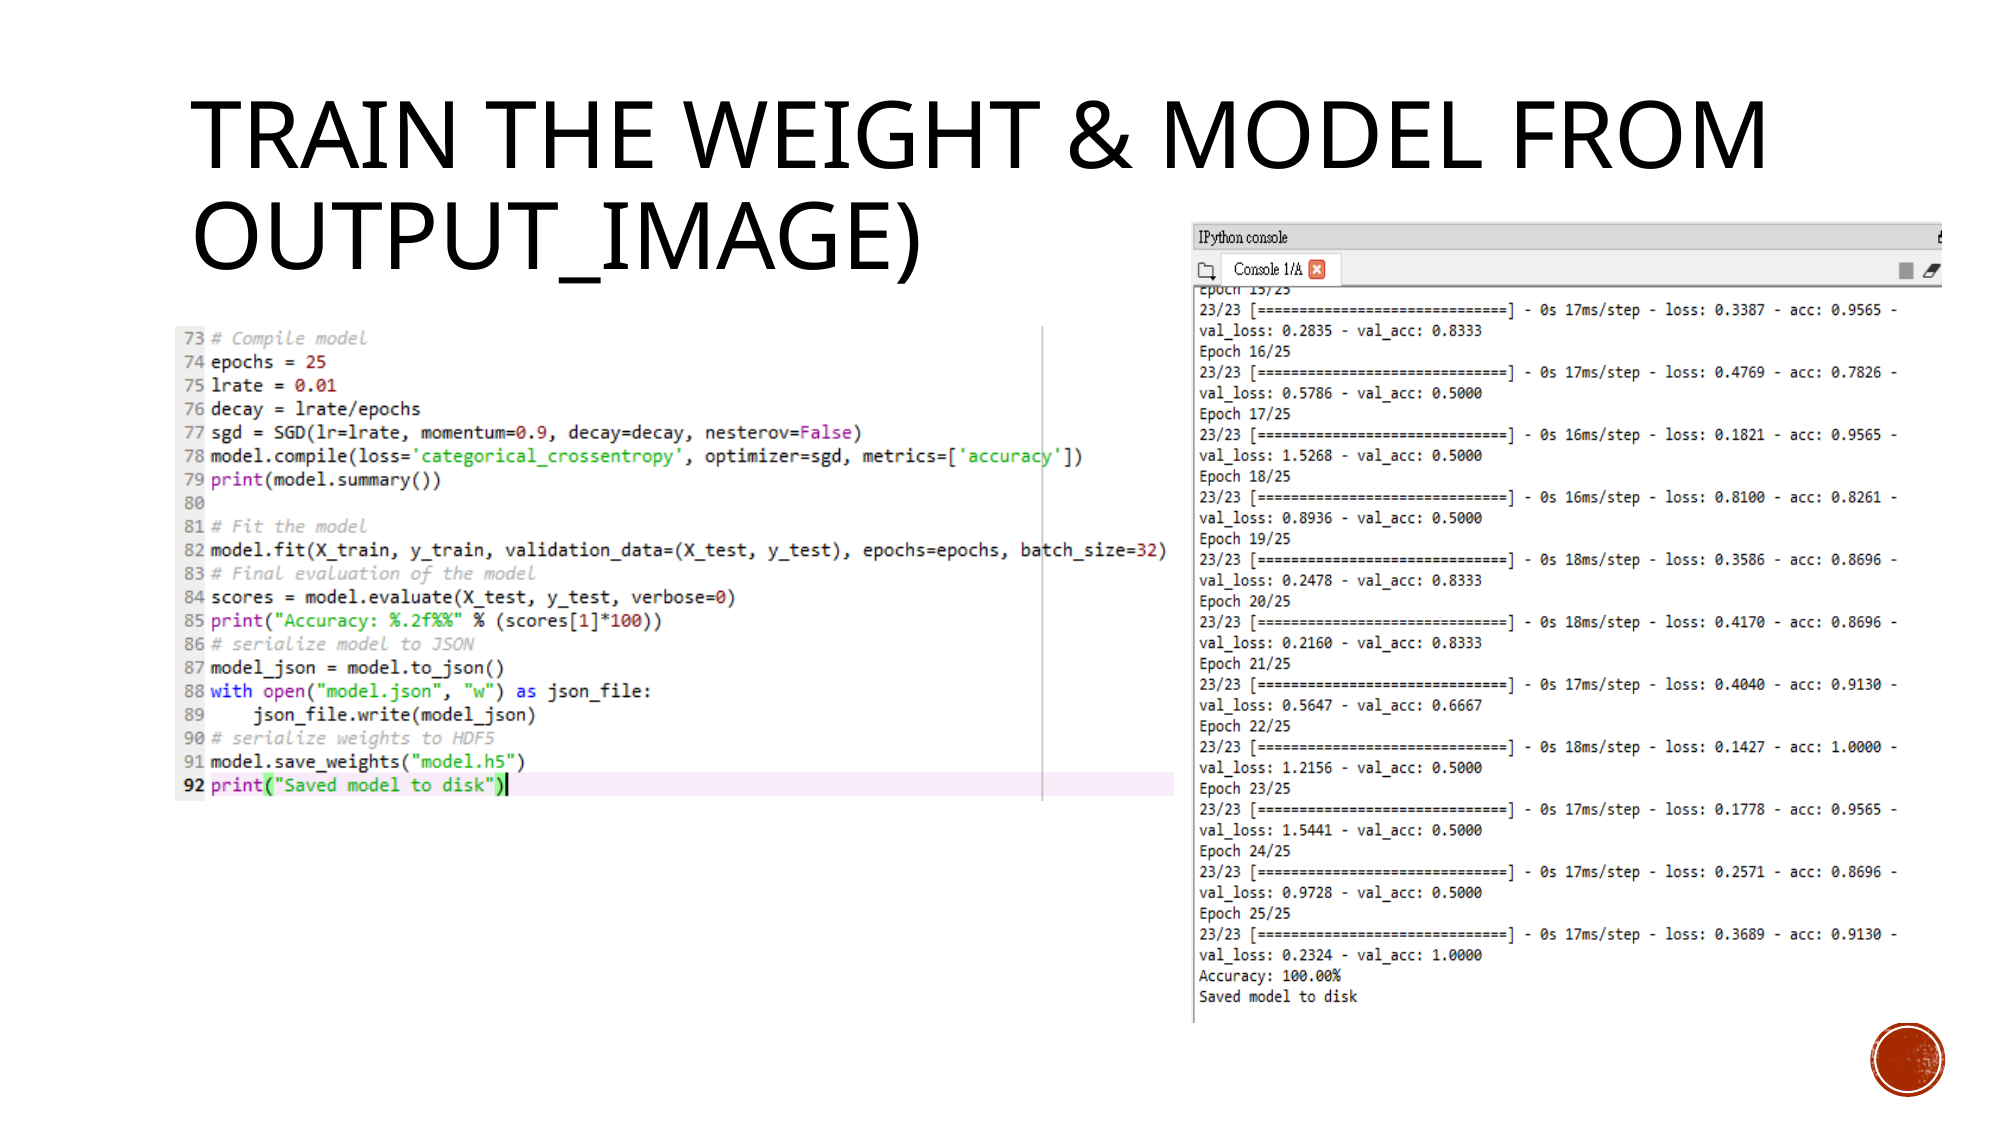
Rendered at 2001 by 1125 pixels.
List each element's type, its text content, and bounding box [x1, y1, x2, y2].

title Train the weight & Model from output_image) [175, 79, 1826, 299]
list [180, 332, 1171, 798]
picture [1191, 221, 1942, 1023]
